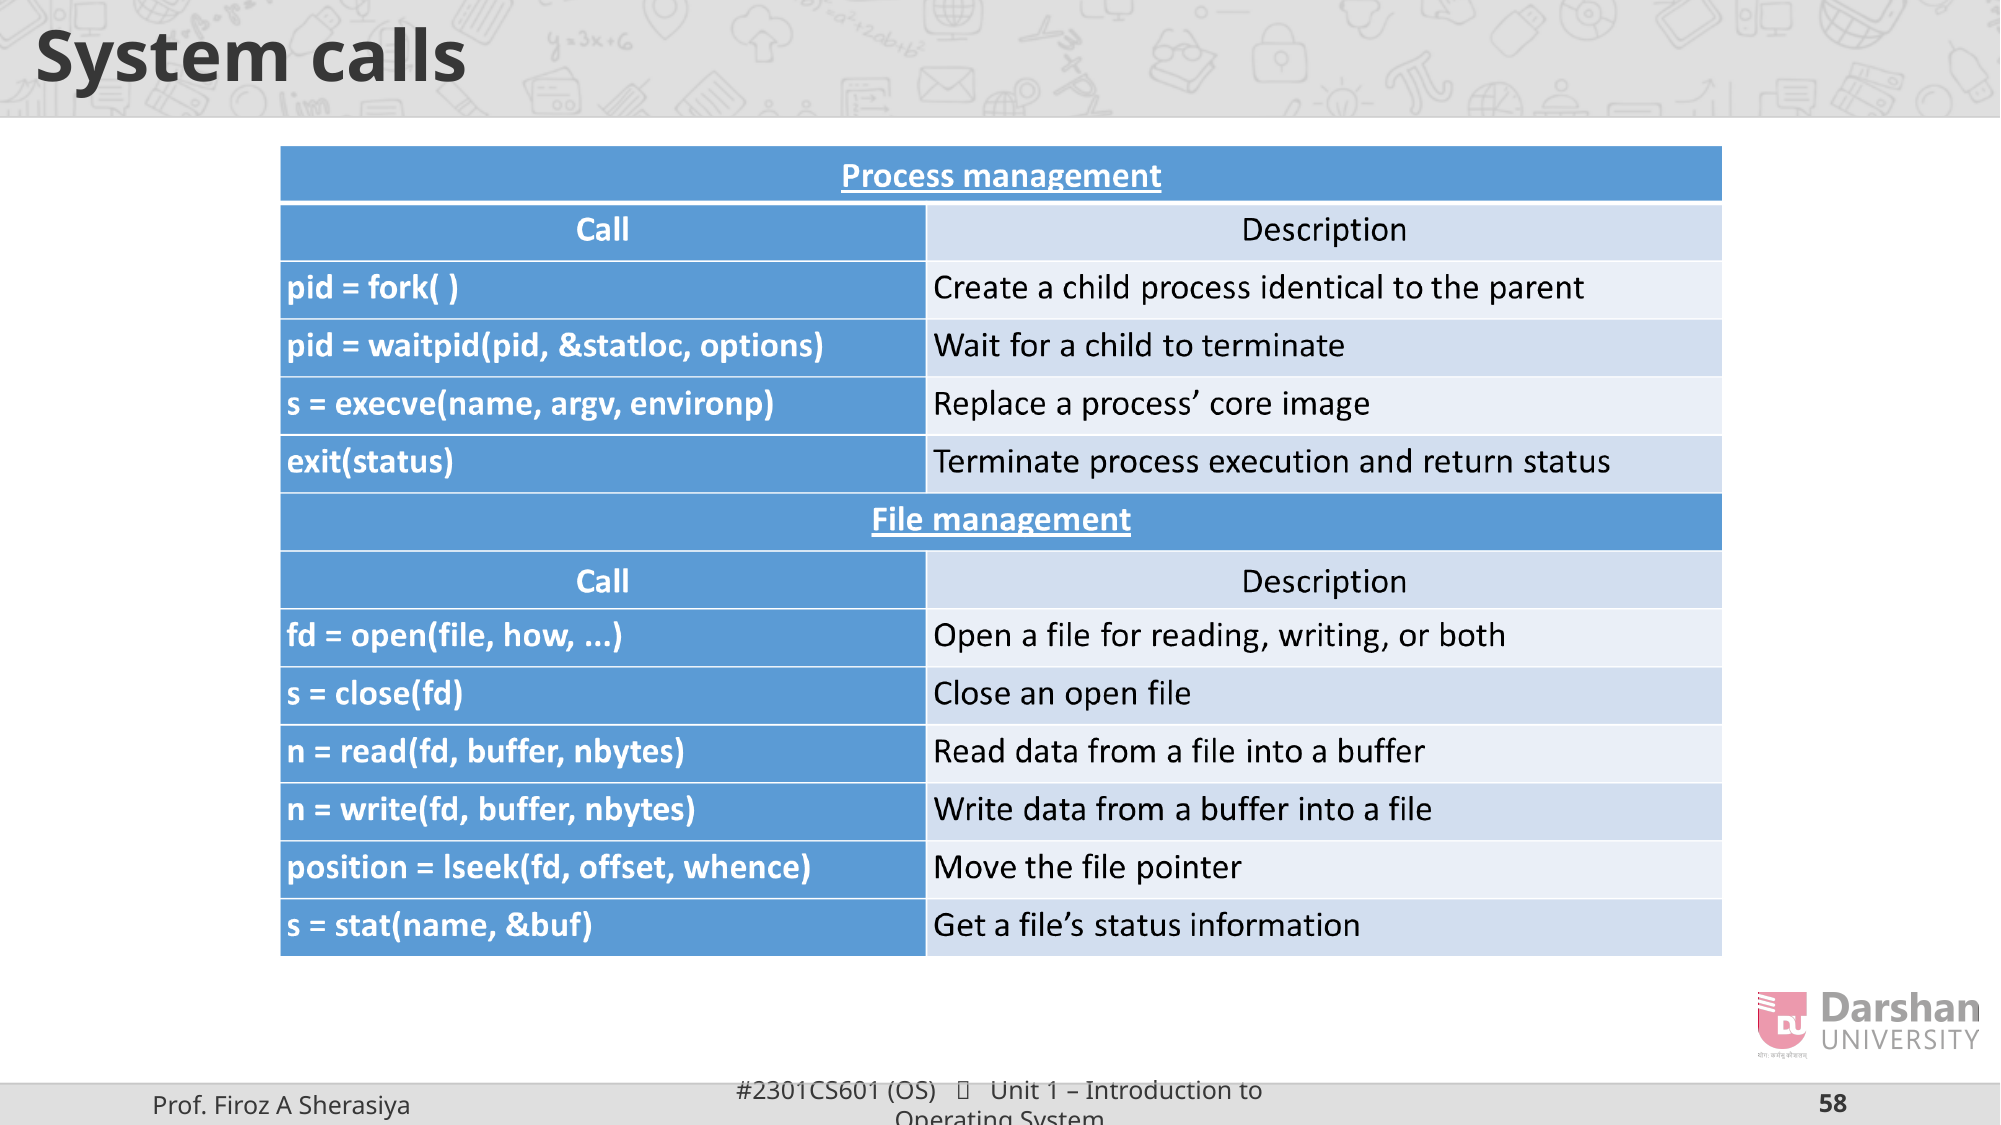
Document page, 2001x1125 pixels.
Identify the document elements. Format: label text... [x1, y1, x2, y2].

title System calls [0, 0, 2000, 117]
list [278, 141, 1726, 967]
